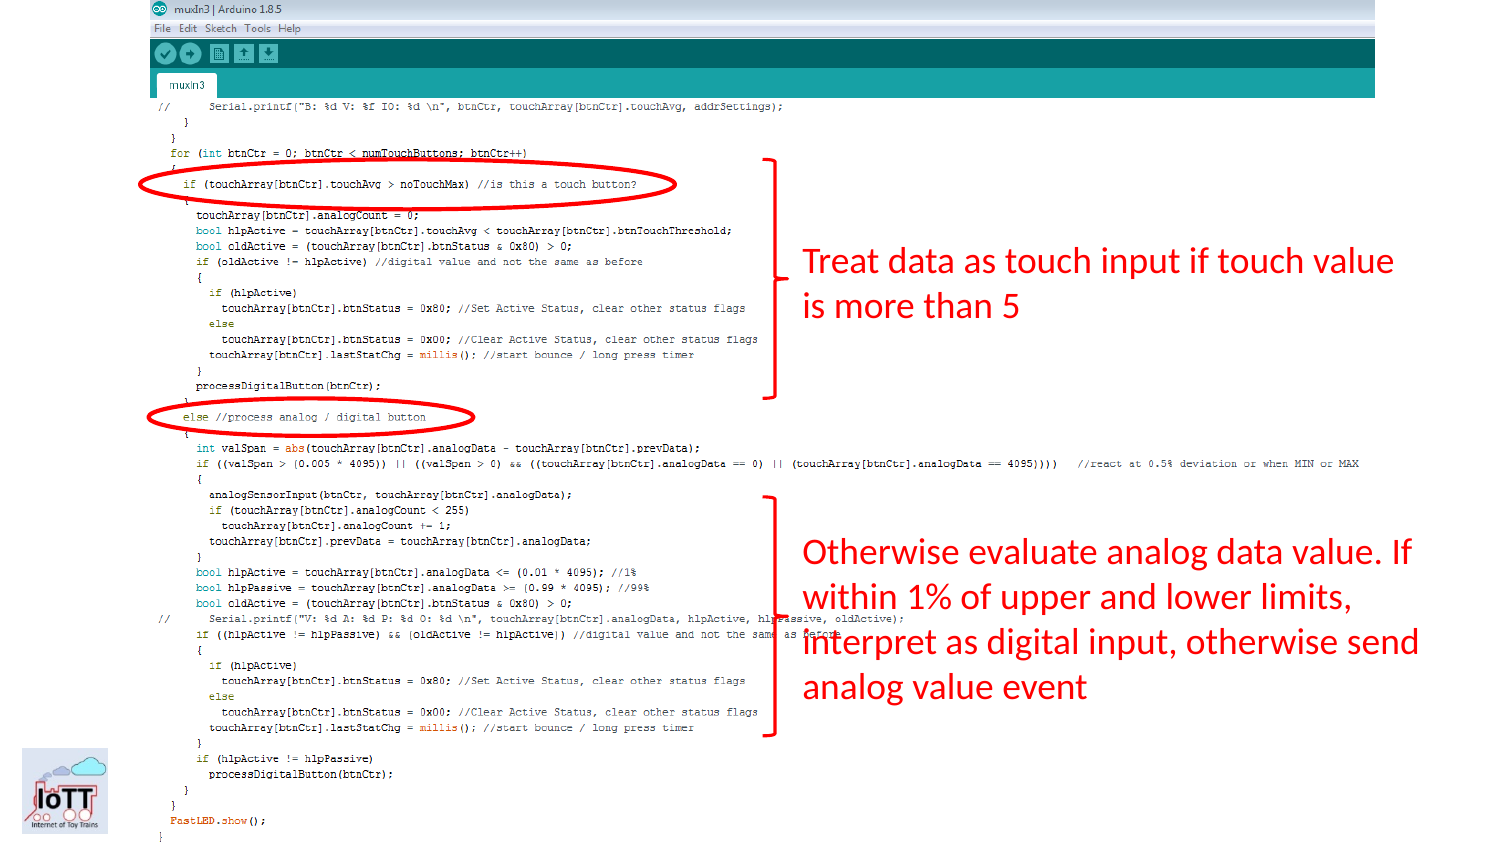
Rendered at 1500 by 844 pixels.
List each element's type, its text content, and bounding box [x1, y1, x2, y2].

picture [22, 748, 108, 834]
text_box Otherwise evaluate analog data value. If within 1% of upper and lower limits, interpret as digital input, otherwise send analog value event [1379, 519, 1438, 715]
text_box [138, 177, 144, 191]
text_box Treat data as touch input if touch value is more than 5 [1379, 228, 1438, 334]
picture [149, 0, 1376, 844]
